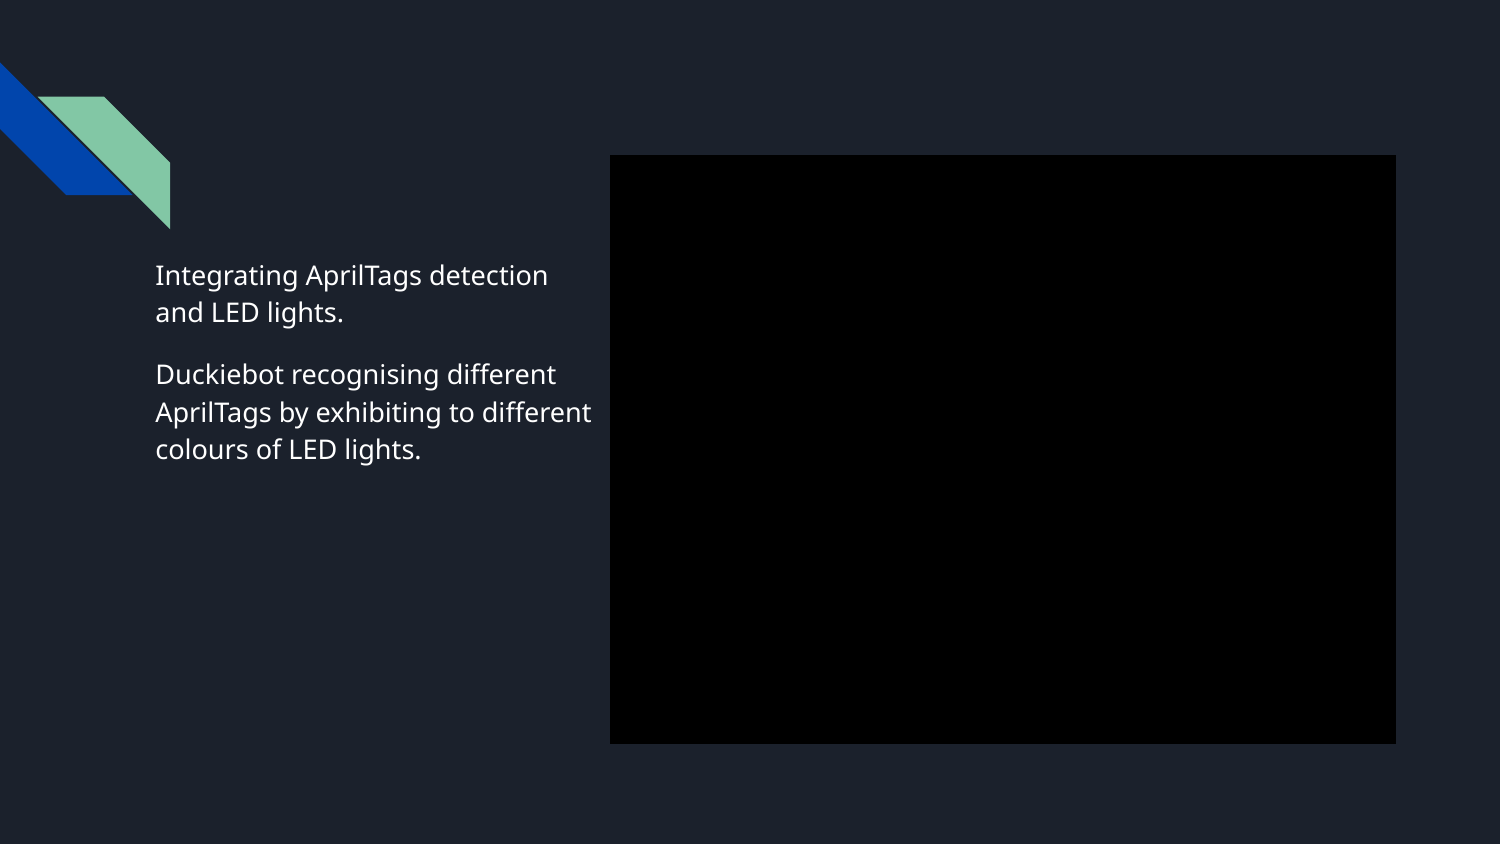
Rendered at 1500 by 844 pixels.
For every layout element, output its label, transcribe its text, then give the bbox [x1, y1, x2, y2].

list Integrating AprilTags detection and LED lights. Duckiebot recognising different AprilTags by exhibiting to different colours of LED lights. [140, 238, 605, 717]
picture [610, 154, 1396, 744]
